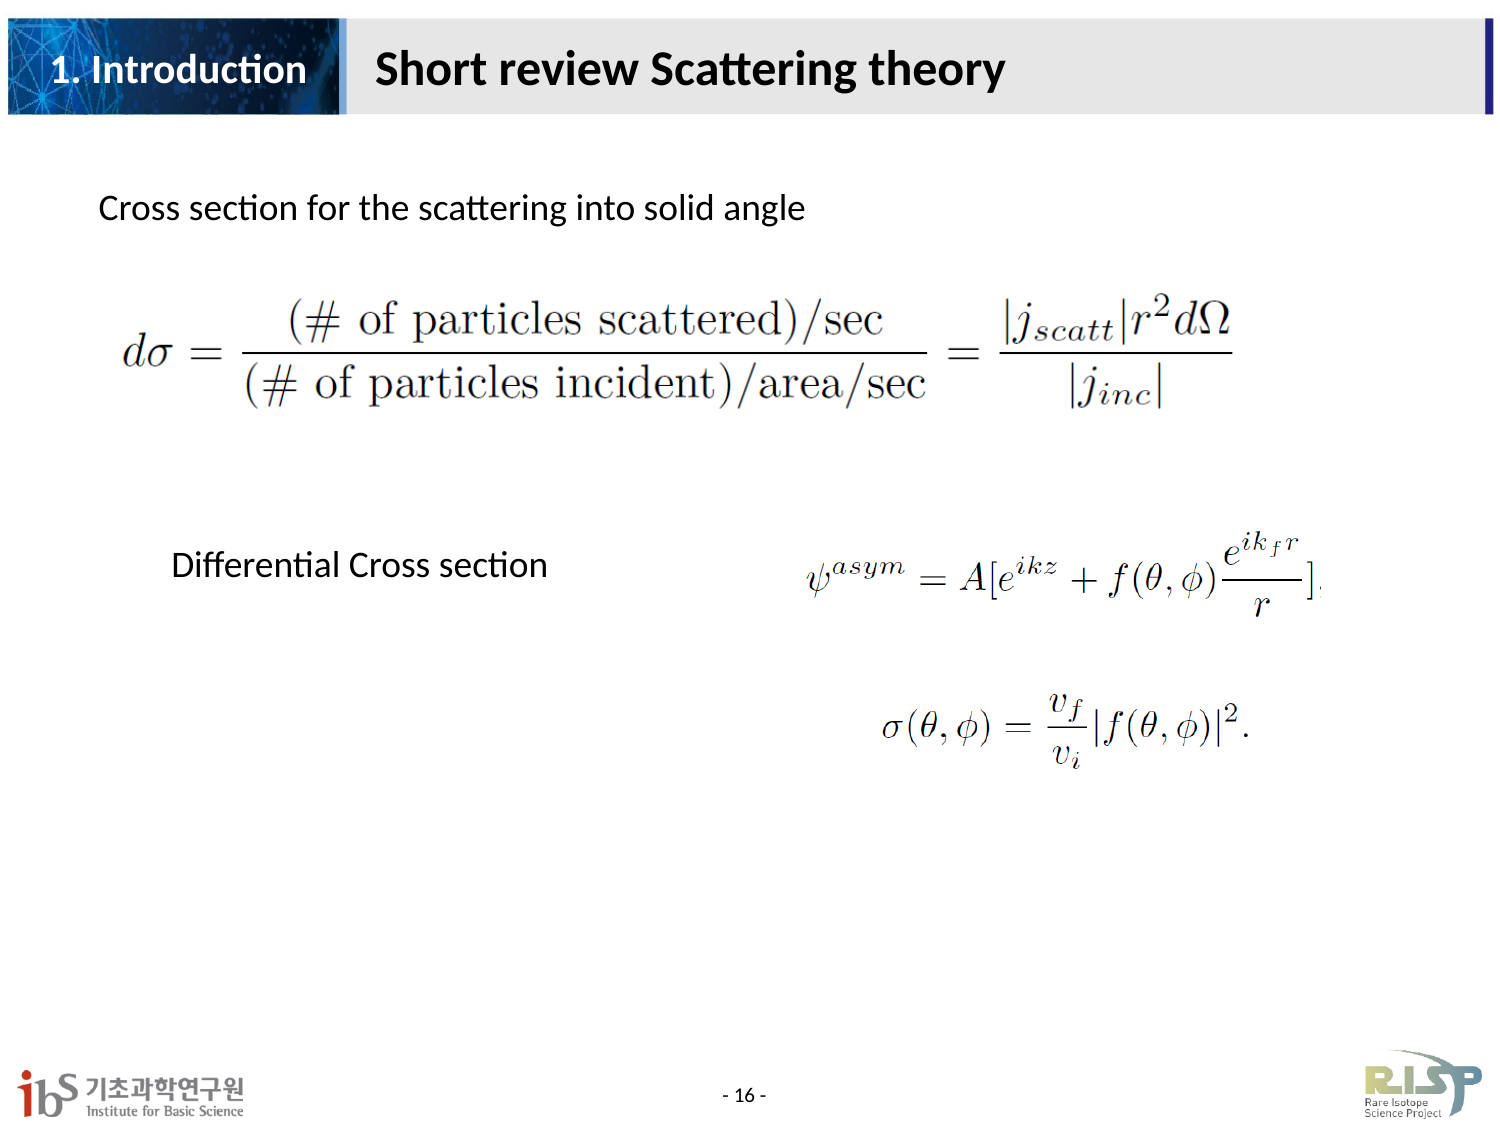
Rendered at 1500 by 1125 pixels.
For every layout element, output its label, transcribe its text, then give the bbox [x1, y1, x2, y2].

picture [88, 282, 1264, 421]
picture [1364, 1049, 1482, 1119]
picture [789, 531, 1321, 774]
text_box Cross section for the scattering into solid angle [83, 176, 831, 236]
picture [17, 1070, 243, 1117]
picture [2, 10, 1500, 130]
text_box Differential Cross section [156, 532, 564, 592]
